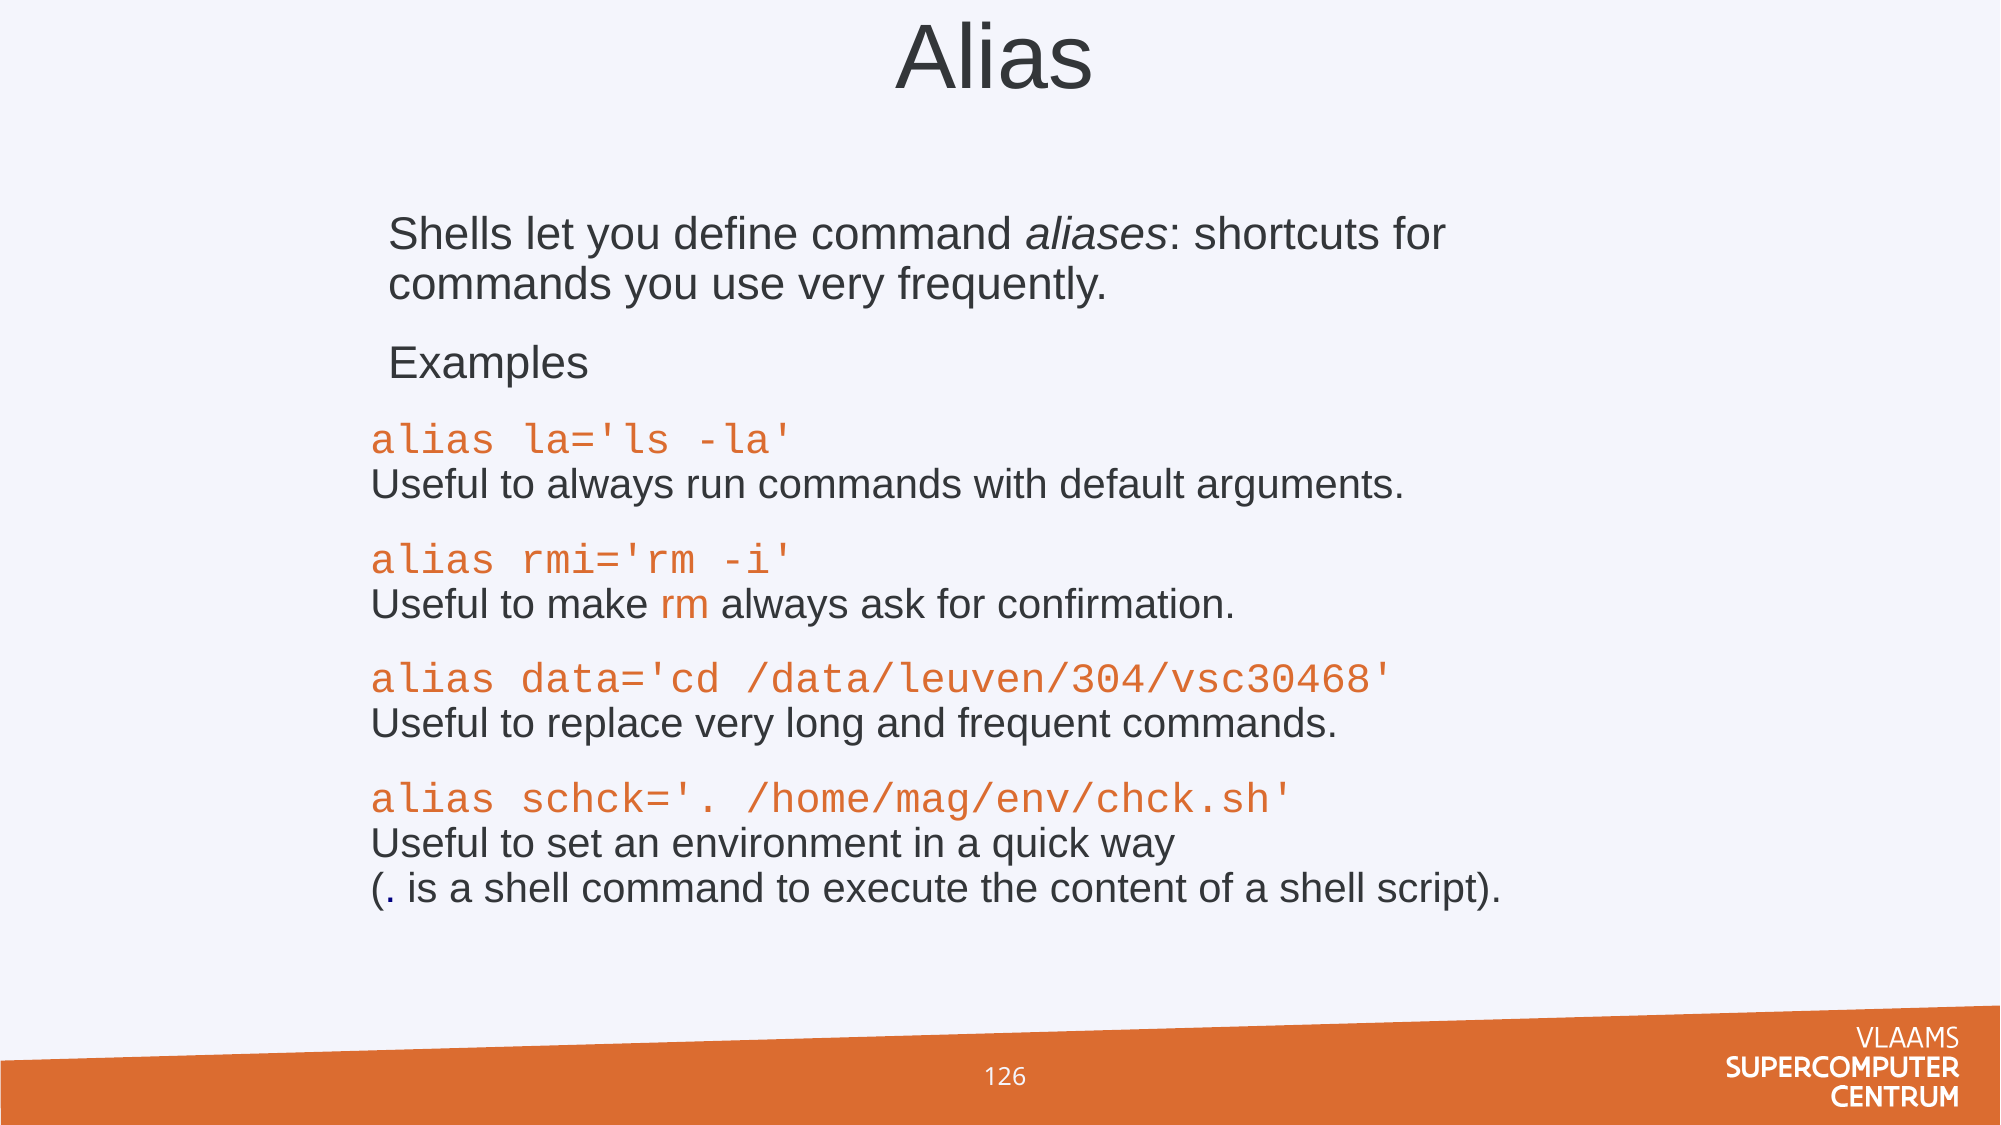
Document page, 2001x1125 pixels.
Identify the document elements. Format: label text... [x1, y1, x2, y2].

title Alias [249, 0, 1740, 153]
slide_number 126 [958, 1047, 1042, 1108]
picture [1725, 1021, 1960, 1117]
list Shells let you define command aliases: shortcuts for commands you use very frequently. Examples alias la='ls -la' Useful to always run commands with default arguments. alias rmi='rm -i' Useful to make rm always ask for confirmation. alias data='cd /data/leuven/304/vsc30468' Useful to replace very long and frequent commands. alias schck='. /home/mag/env/chck.sh' Useful to set an environment in a quick way (. is a shell command to execute the content of a shell script). [355, 203, 1650, 920]
